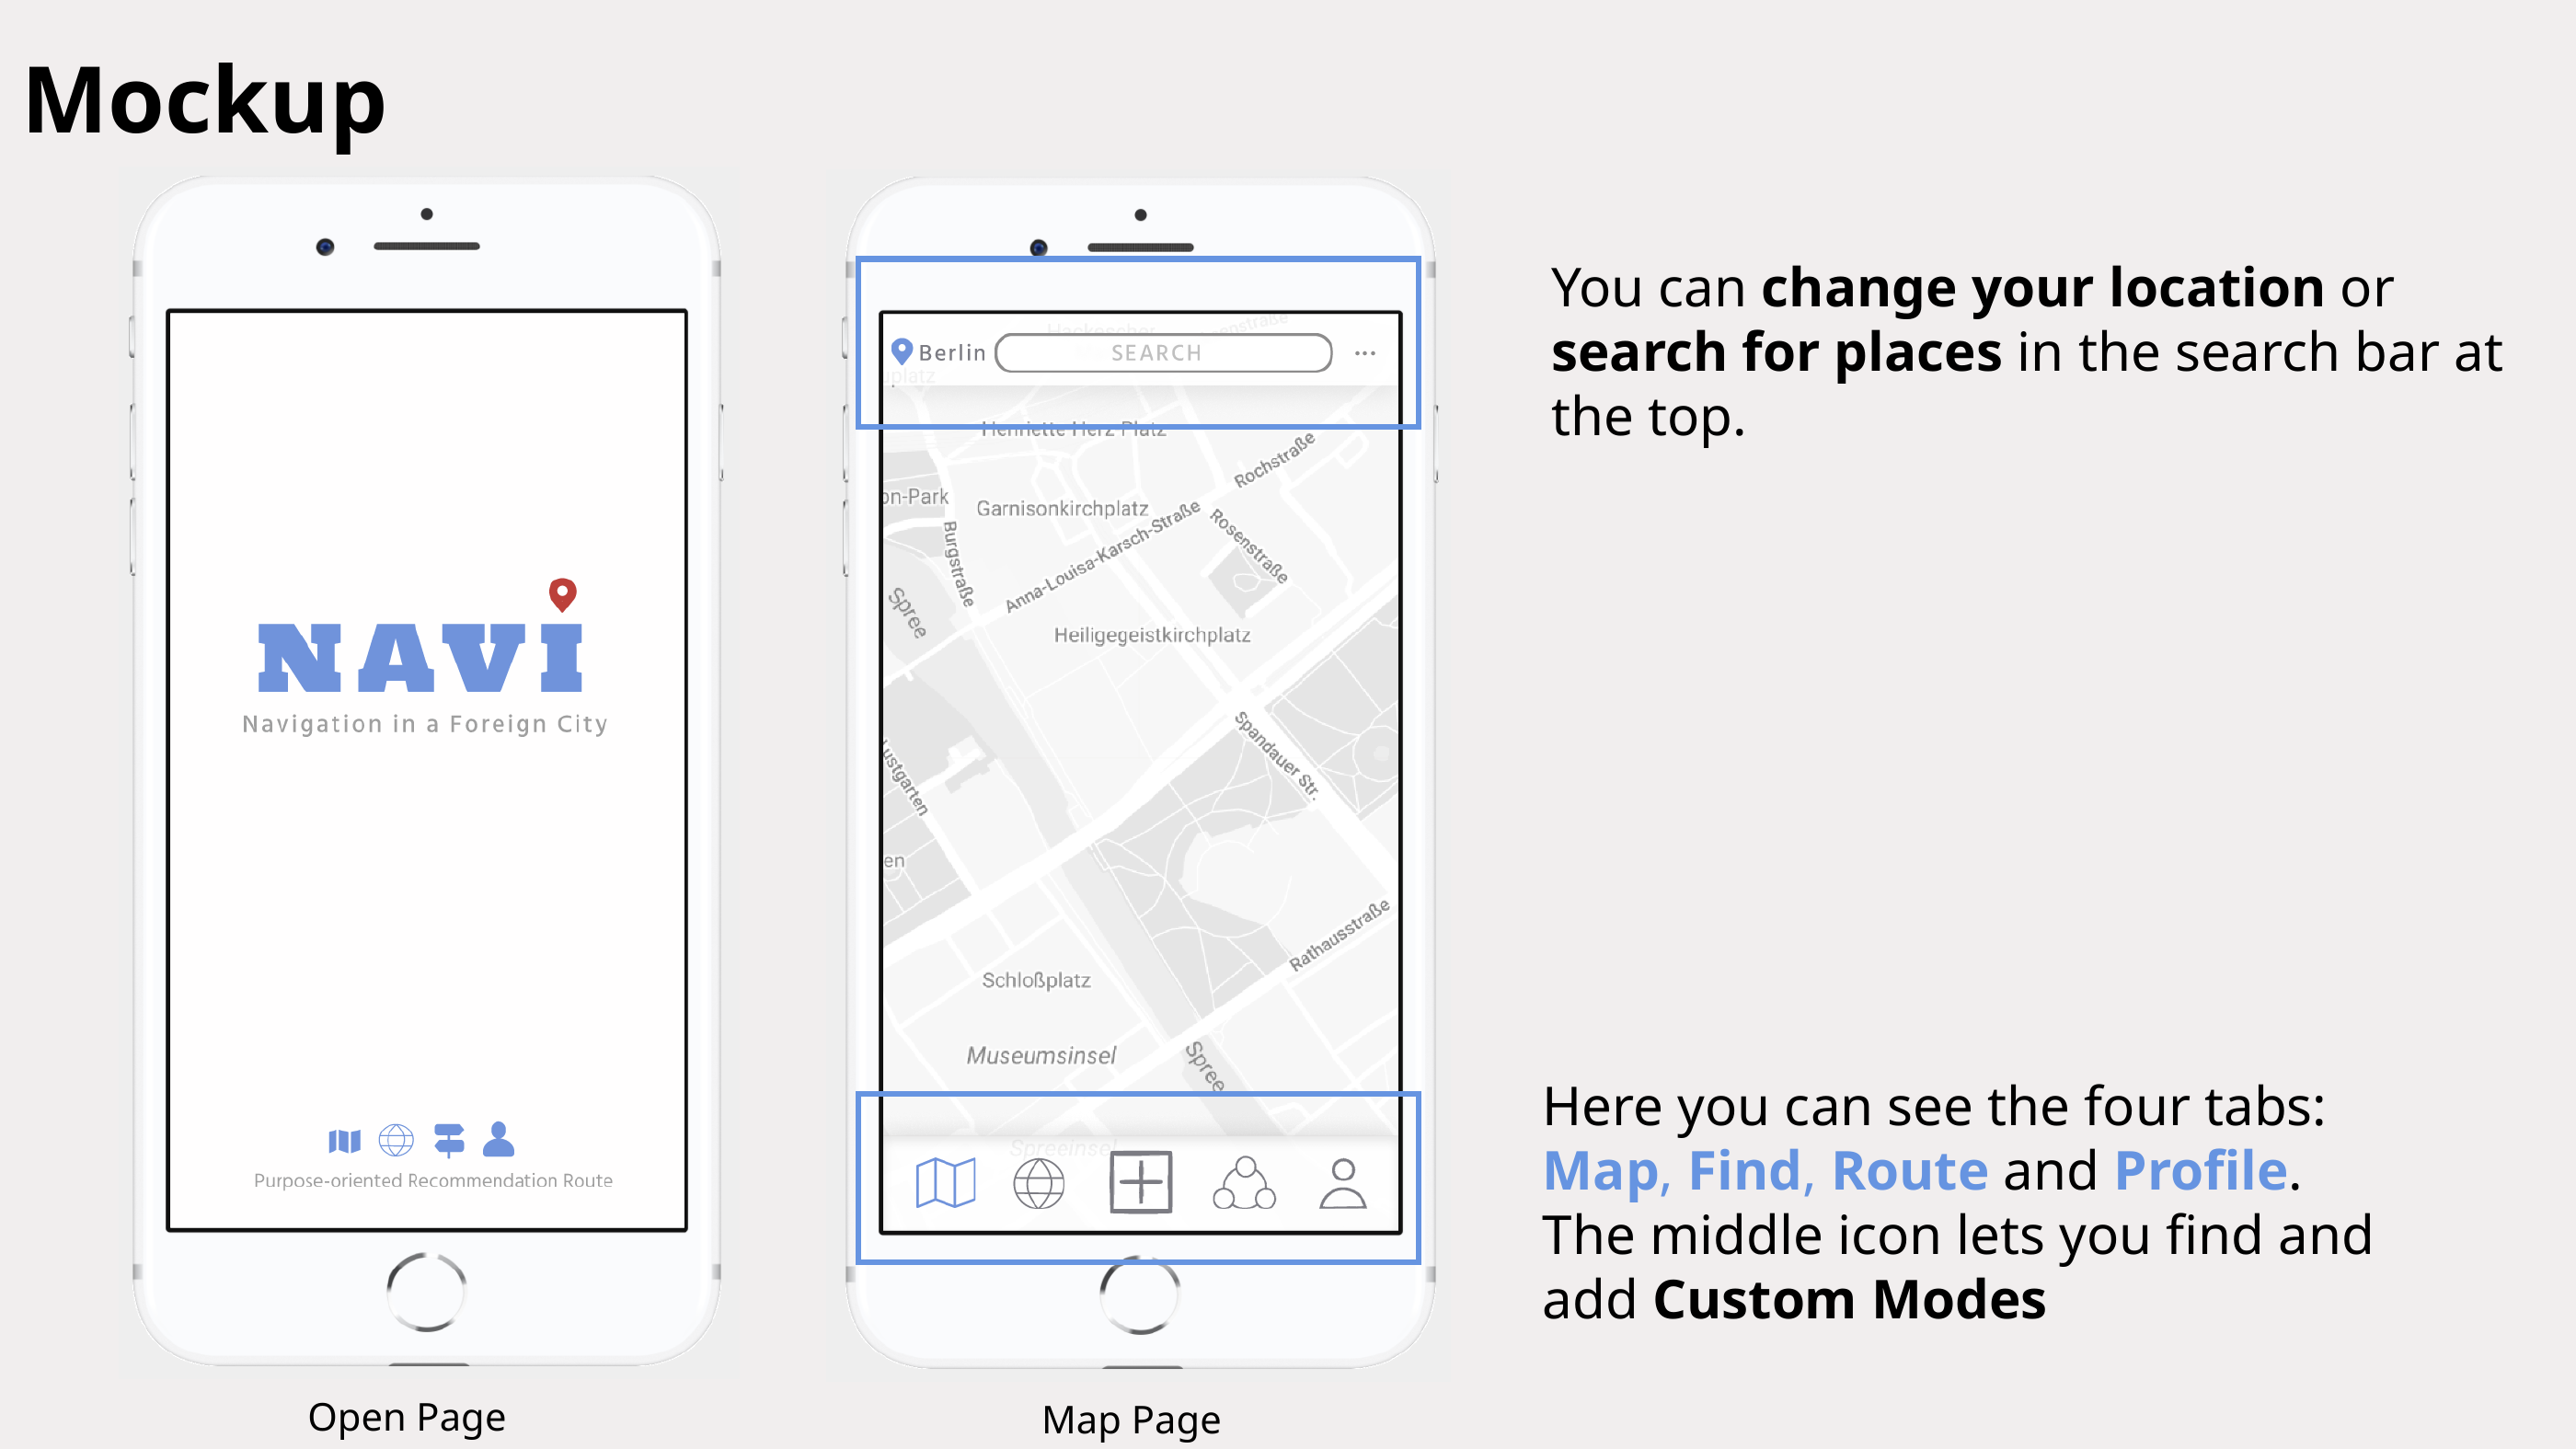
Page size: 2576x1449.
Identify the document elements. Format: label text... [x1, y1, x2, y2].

text_box Open Page [293, 1386, 521, 1446]
text_box Mockup [7, 34, 402, 159]
text_box Here you can see the four tabs: Map, Find, Route and Profile. The middle icon lets you find and add Custom Modes [1529, 1065, 2490, 1337]
text_box You can change your location or search for places in the search bar at the top. [1537, 246, 2542, 454]
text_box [826, 169, 1451, 1449]
picture [119, 167, 740, 1379]
